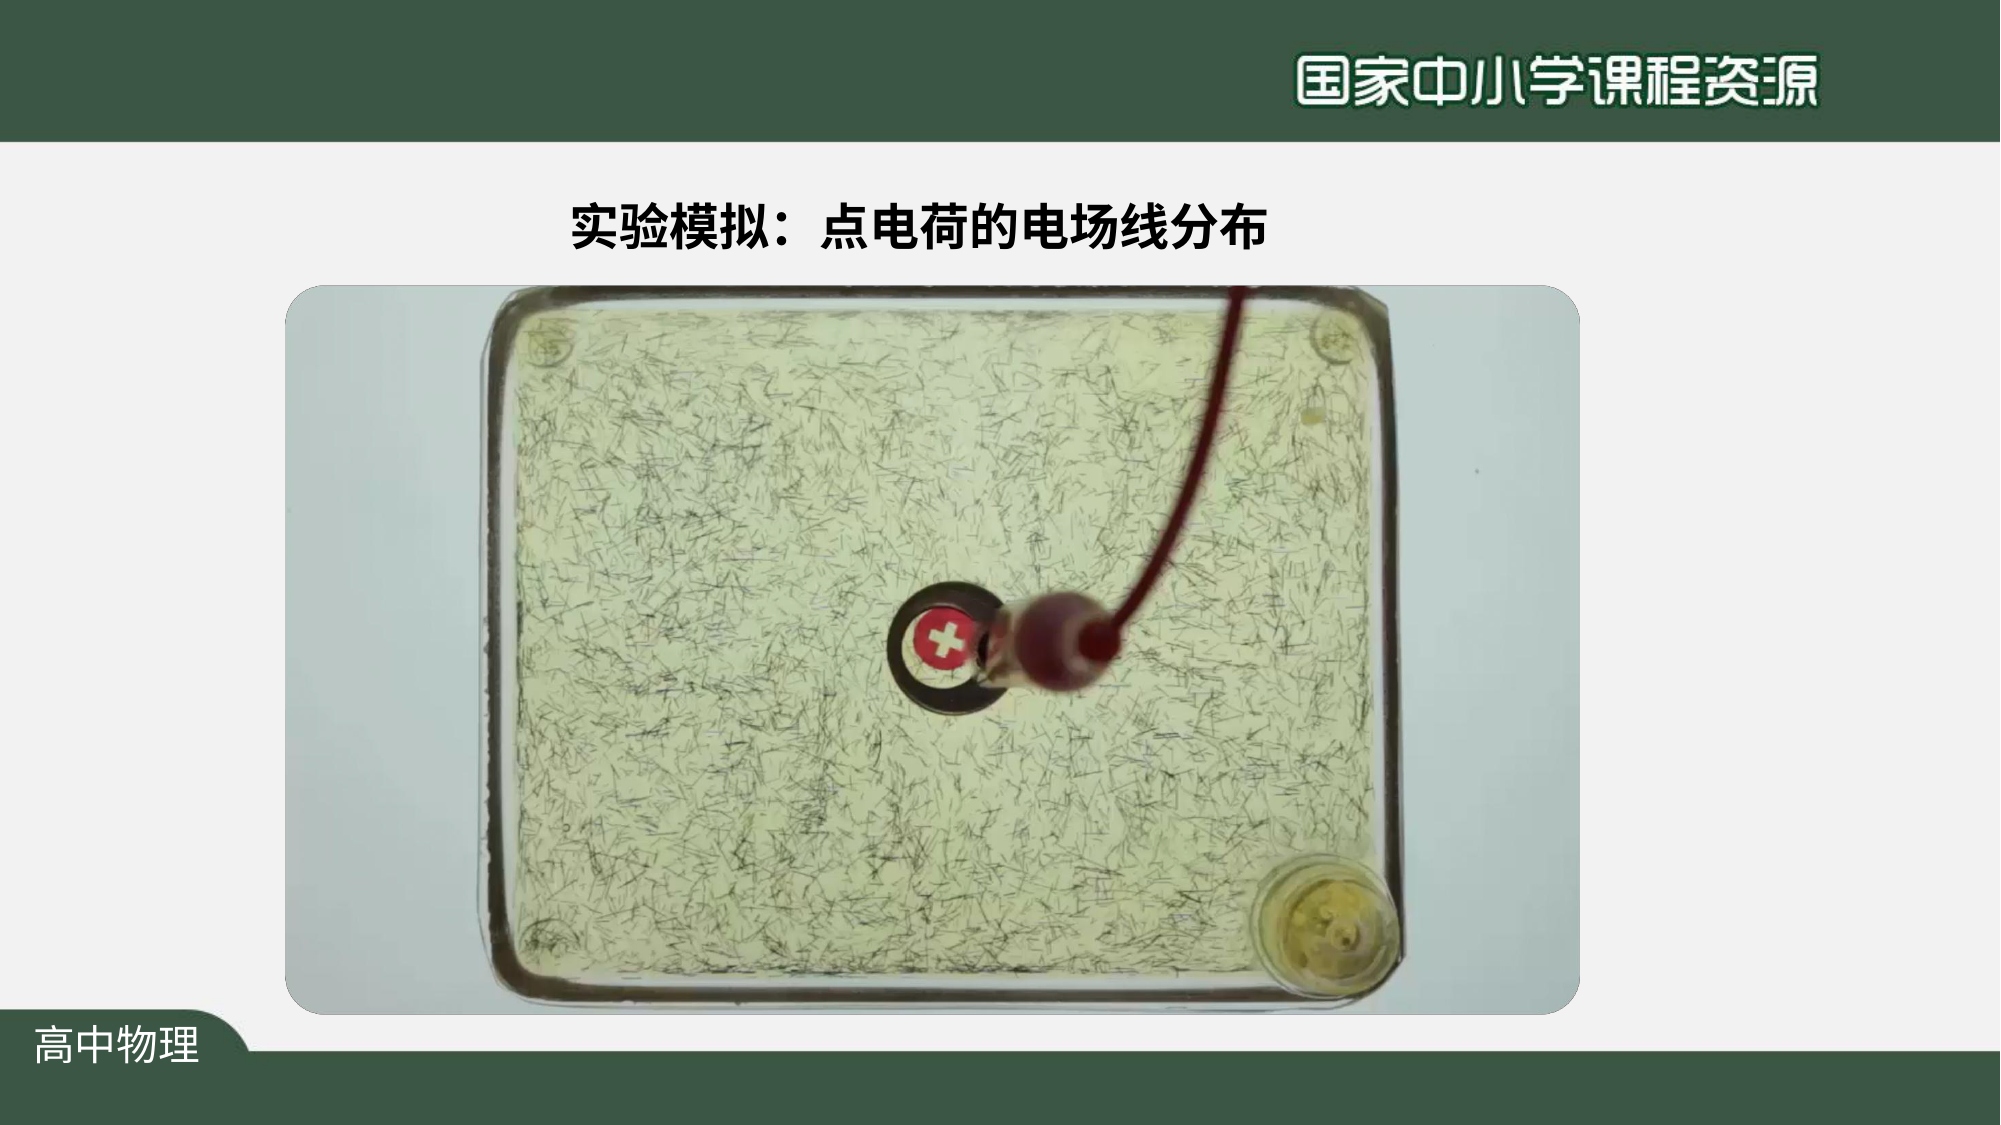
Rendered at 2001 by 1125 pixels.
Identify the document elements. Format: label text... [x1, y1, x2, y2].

text_box [282, 283, 1582, 1017]
picture [0, 0, 2000, 1125]
title 实验模拟：点电荷的电场线分布 [567, 192, 1274, 383]
footer 高中物理 [31, 1013, 202, 1125]
